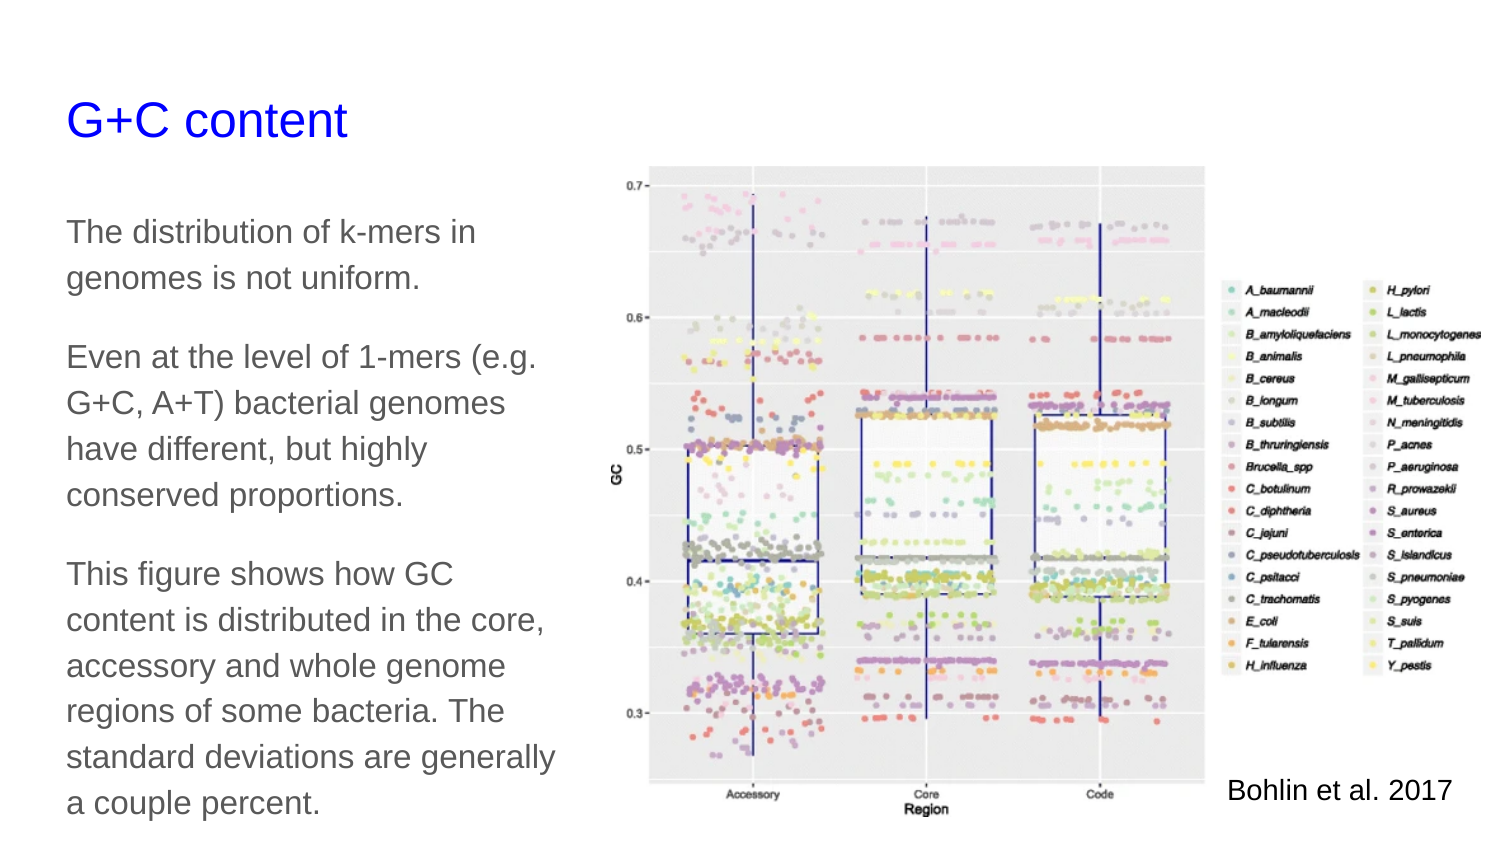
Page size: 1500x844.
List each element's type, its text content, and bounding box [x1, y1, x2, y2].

picture [611, 166, 1482, 817]
title G+C content [51, 72, 1449, 167]
list The distribution of k-mers in genomes is not uniform. Even at the level of 1-mers (e.g. G+C, A+T) bacterial genomes have different, but highly conserved proportions. This figure shows how GC content is distributed in the core, accessory and whole genome regions of some bacteria. The standard deviations are generally a couple percent. [51, 189, 580, 806]
